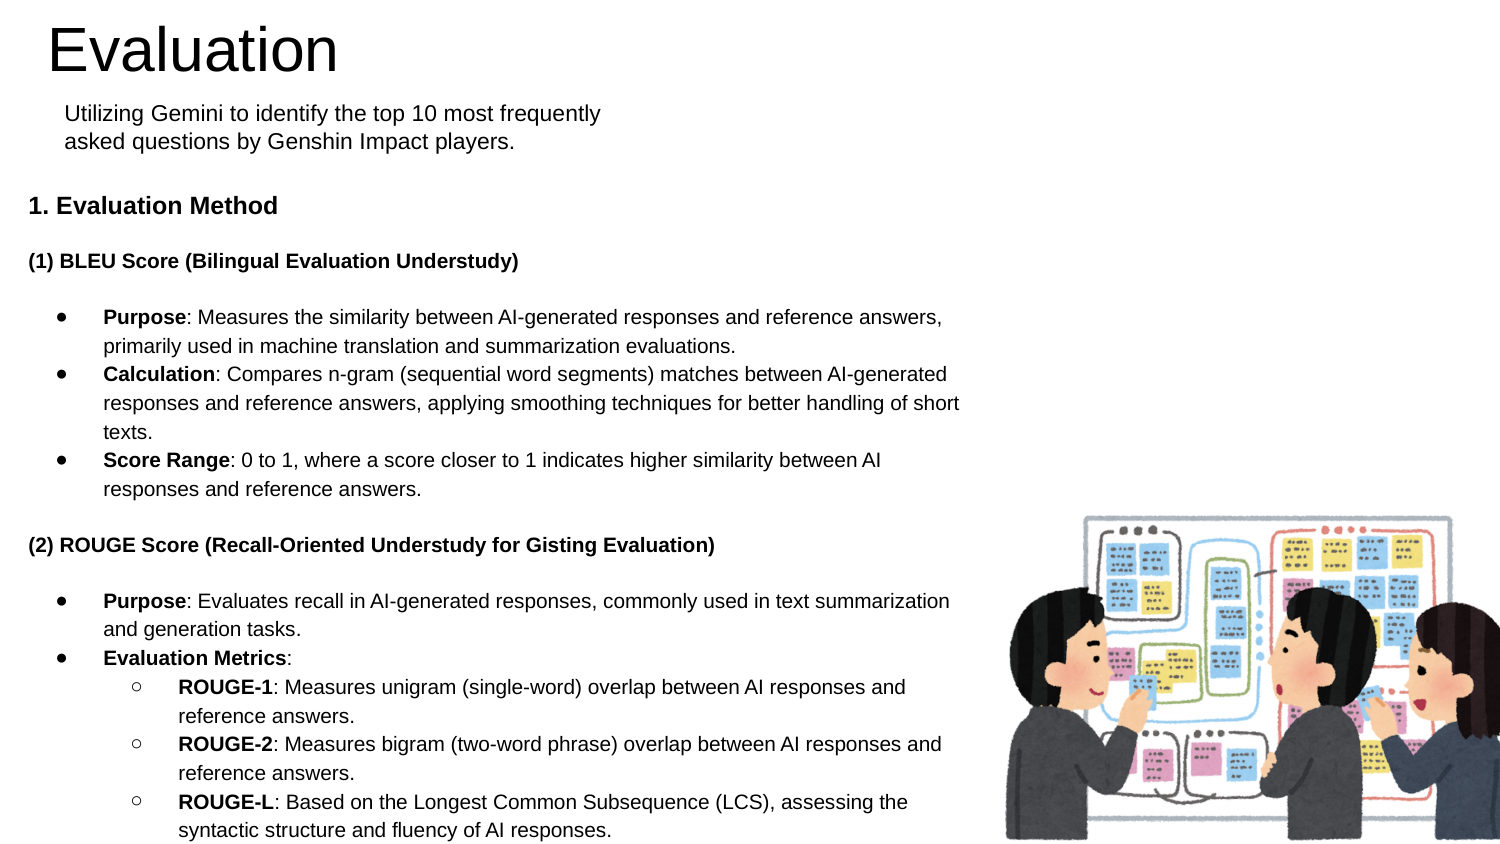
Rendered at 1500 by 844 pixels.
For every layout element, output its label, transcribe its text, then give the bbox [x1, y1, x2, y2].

title Evaluation [0, 48, 459, 100]
text_box 1. Evaluation Method (1) BLEU Score (Bilingual Evaluation Understudy) Purpose: Measures the similarity between AI-generated responses and reference answers, primarily used in machine translation and summarization evaluations. Calculation: Compares n-gram (sequential word segments) matches between AI-generated responses and reference answers, applying smoothing techniques for better handling of short texts. Score Range: 0 to 1, where a score closer to 1 indicates higher similarity between AI responses and reference answers. (2) ROUGE Score (Recall-Oriented Understudy for Gisting Evaluation) Purpose: Evaluates recall in AI-generated responses, commonly used in text summarization and generation tasks. Evaluation Metrics: ROUGE-1: Measures unigram (single-word) overlap between AI responses and reference answers. ROUGE-2: Measures bigram (two-word phrase) overlap between AI responses and reference answers. ROUGE-L: Based on the Longest Common Subsequence (LCS), assessing the syntactic structure and fluency of AI responses. [13, 169, 992, 844]
text_box Utilizing Gemini to identify the top 10 most frequently asked questions by Genshin Impact players. [49, 83, 646, 169]
picture [990, 505, 1500, 844]
